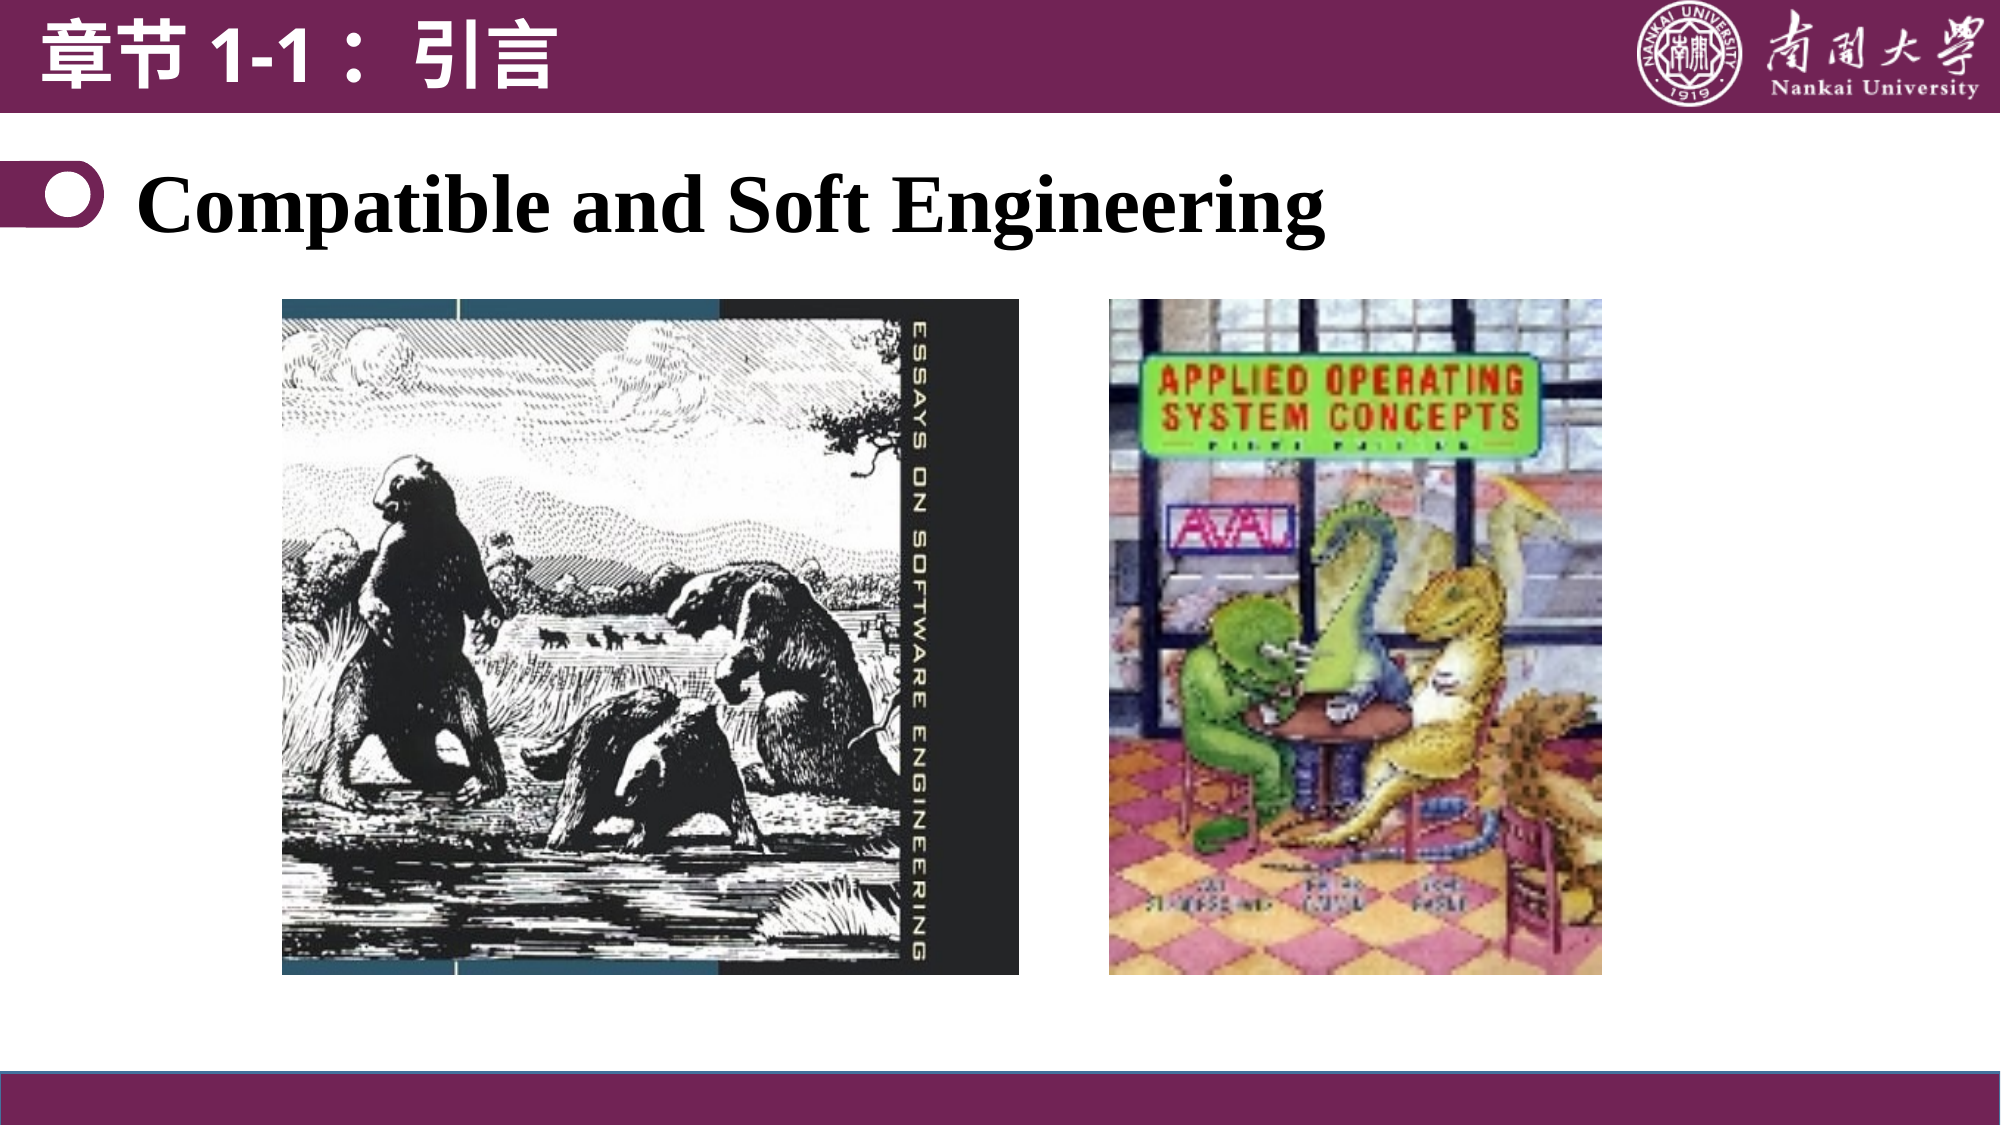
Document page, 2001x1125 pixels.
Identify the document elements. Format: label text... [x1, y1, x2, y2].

text_box 章节1-1：引言 [24, 0, 1025, 116]
picture [1109, 299, 1602, 975]
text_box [0, 160, 104, 228]
picture [1637, 0, 2001, 110]
title Compatible and Soft Engineering [120, 130, 1620, 259]
picture [282, 299, 1019, 975]
